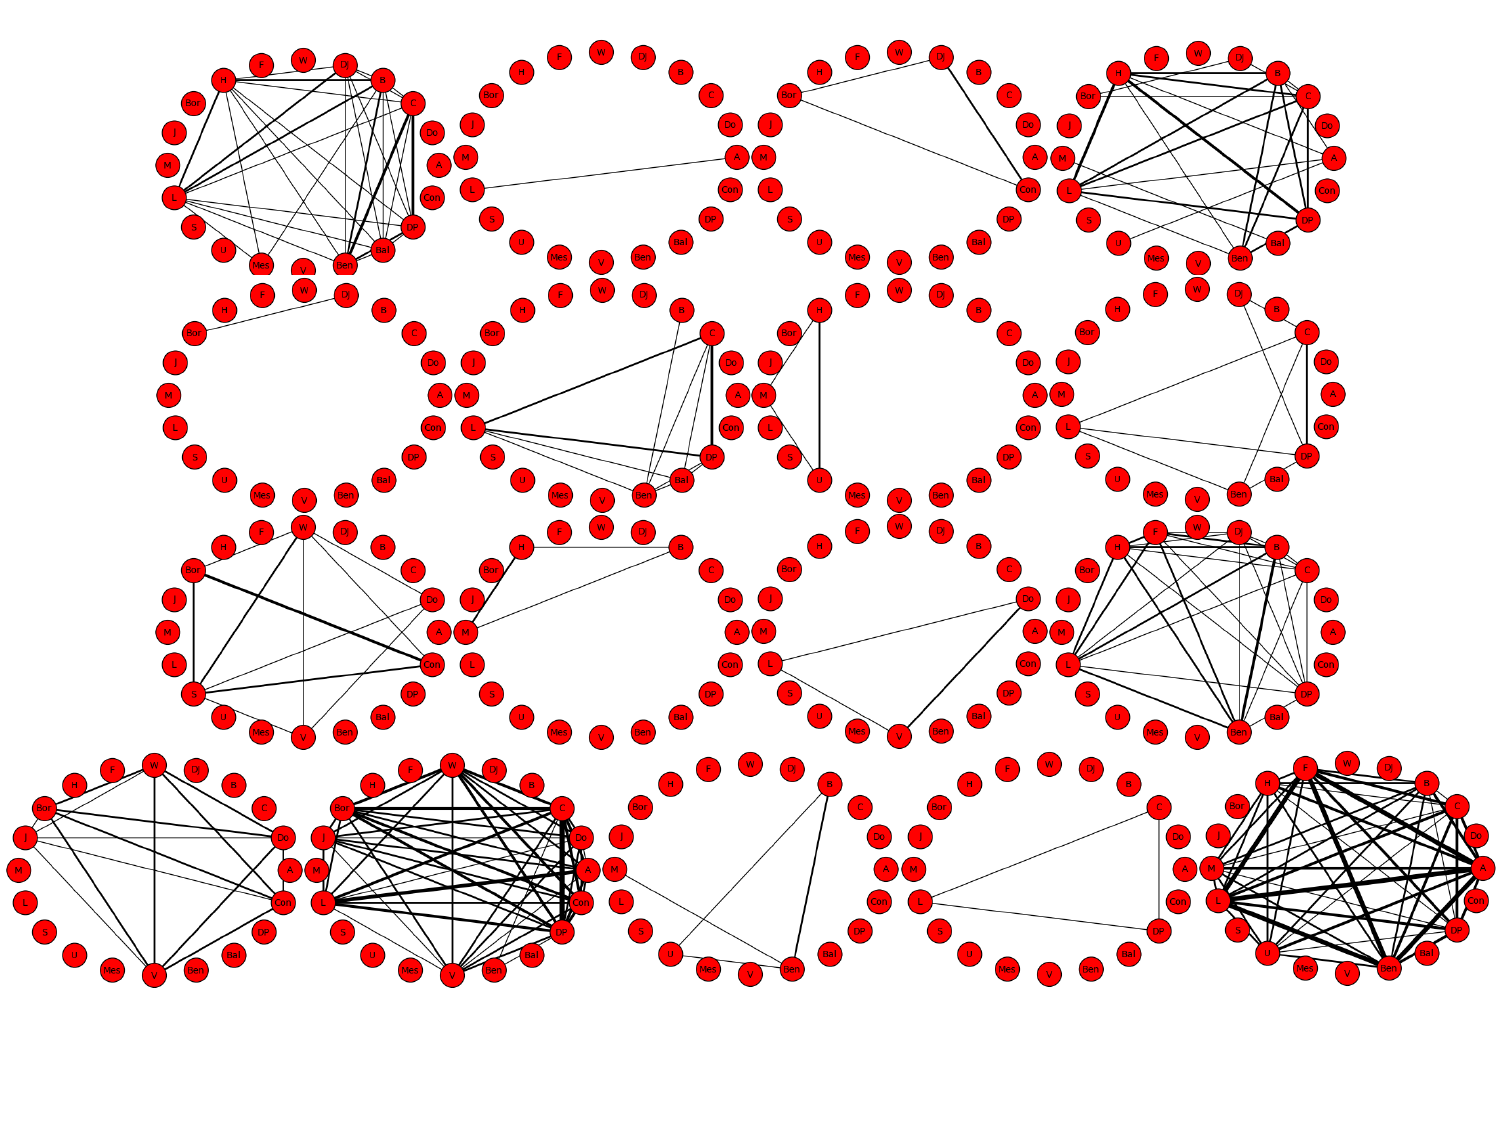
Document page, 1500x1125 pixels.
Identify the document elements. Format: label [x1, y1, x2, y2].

picture [5, 38, 1496, 989]
